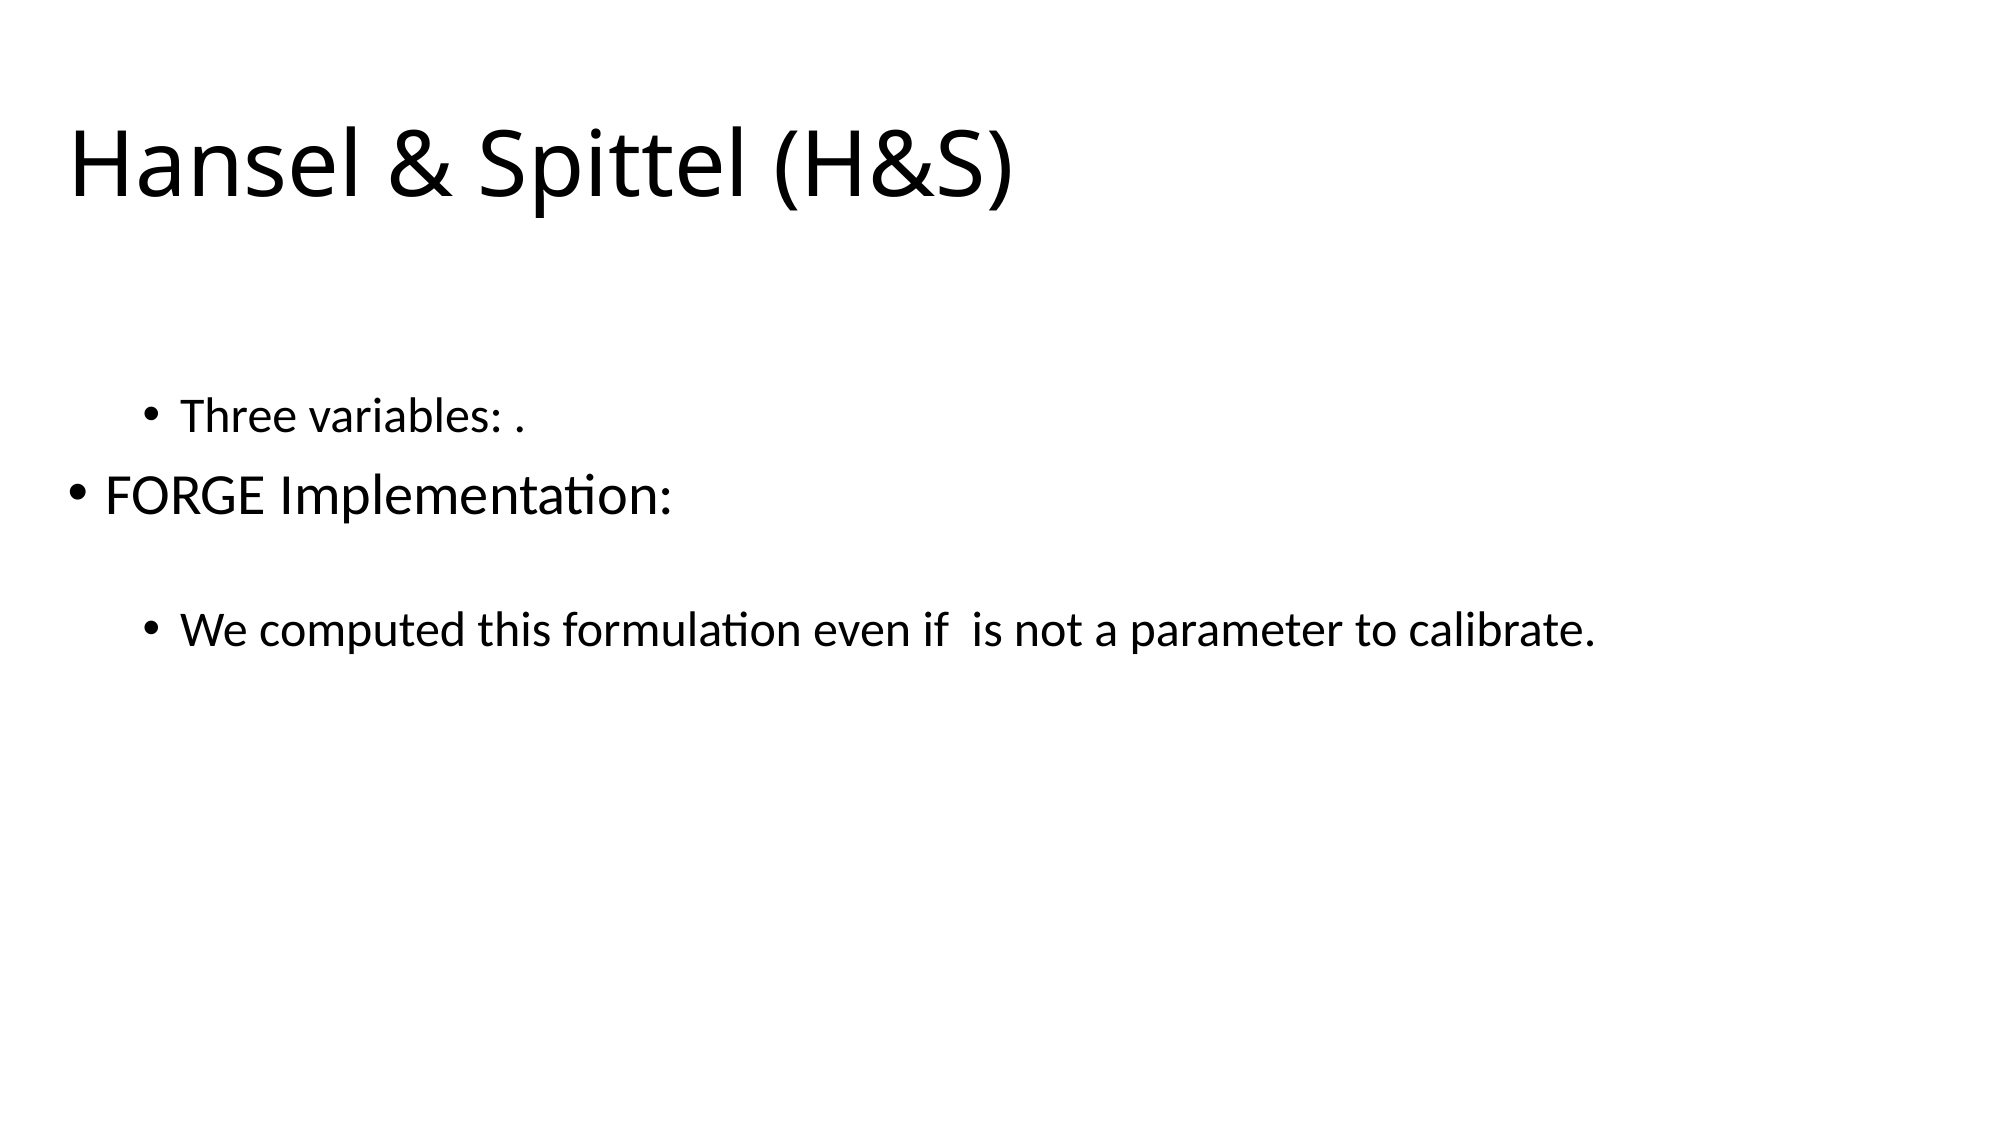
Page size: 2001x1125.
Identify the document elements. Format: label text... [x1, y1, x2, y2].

title Hansel & Spittel (H&S) [52, 58, 1778, 276]
